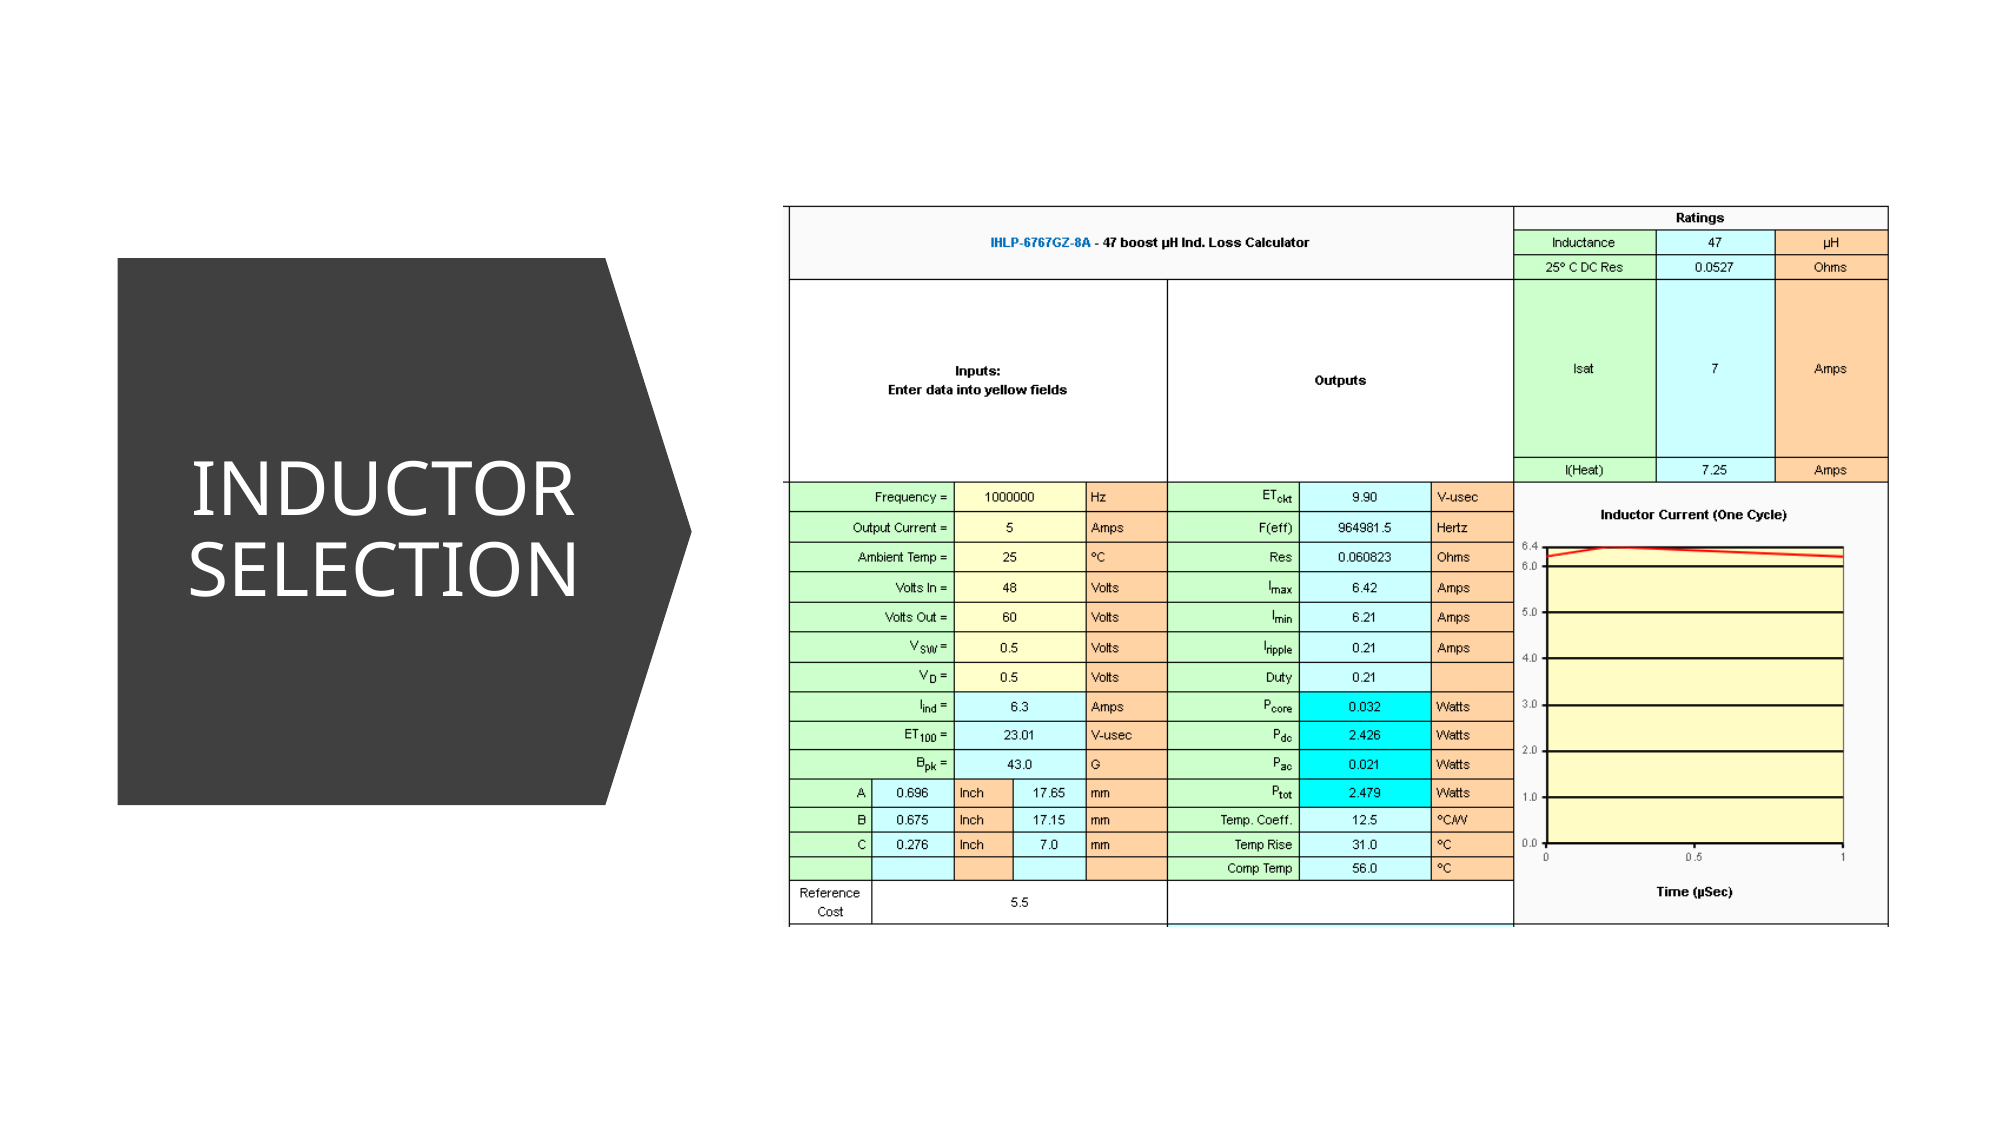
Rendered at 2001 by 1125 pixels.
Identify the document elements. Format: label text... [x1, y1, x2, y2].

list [783, 200, 1896, 927]
title INDUCTOR SELECTION [168, 322, 601, 741]
text_box [116, 257, 693, 807]
